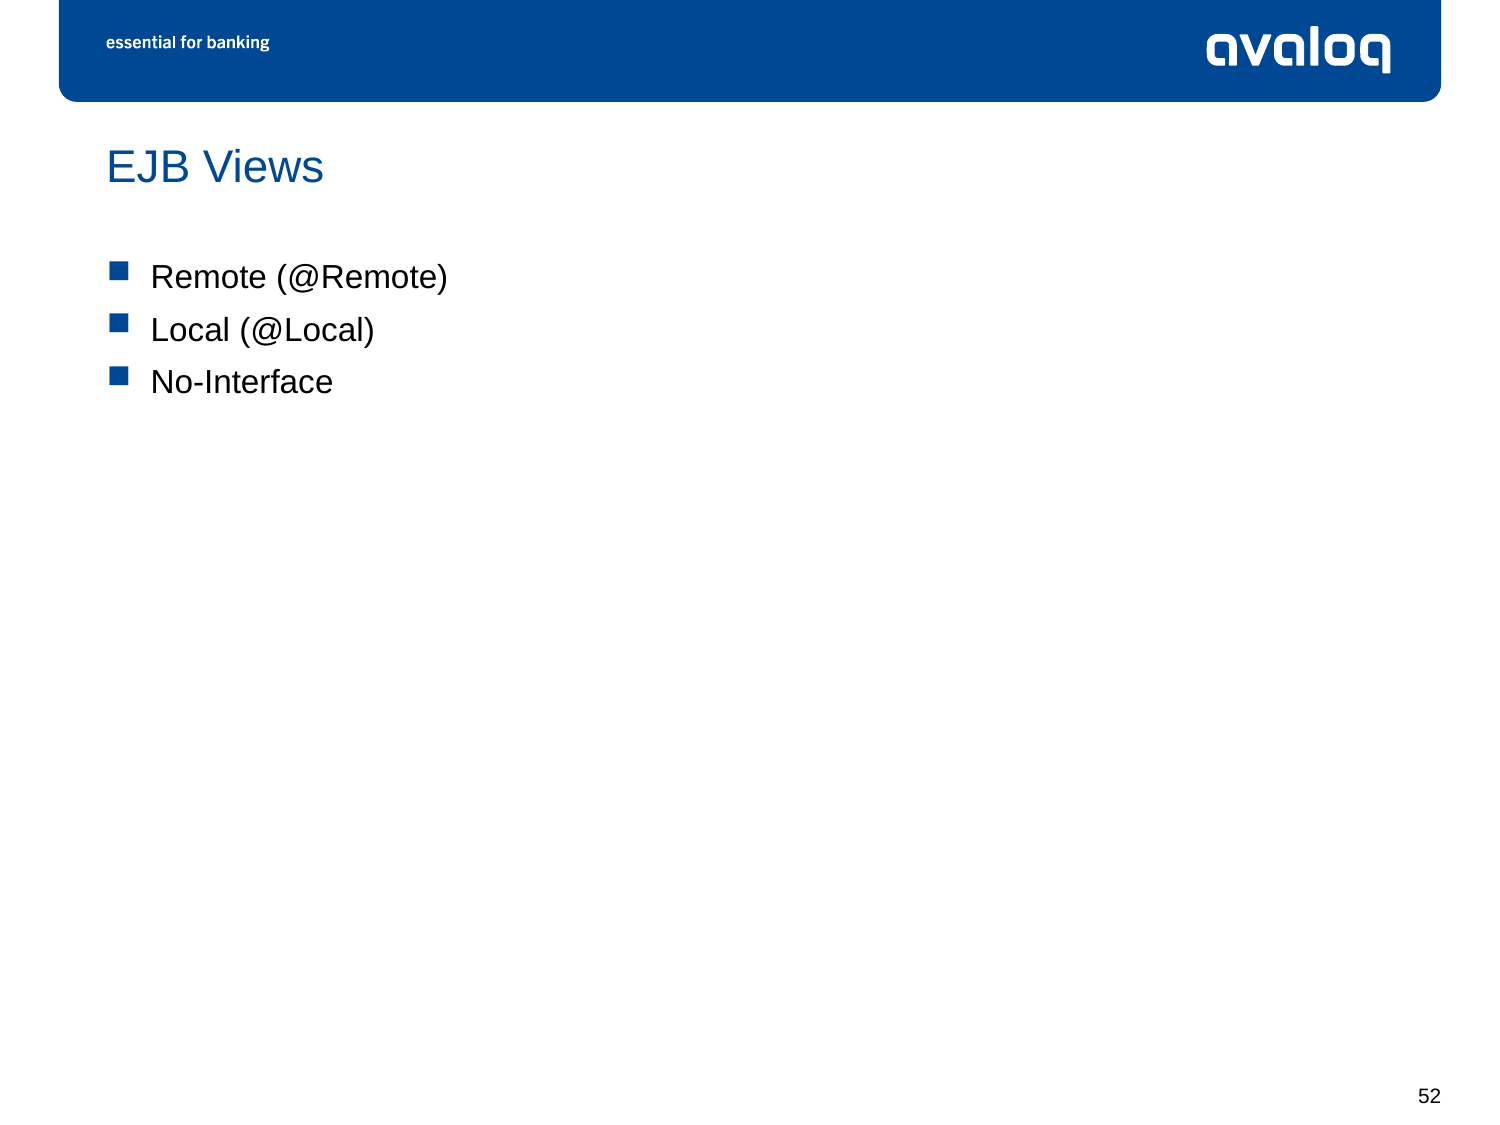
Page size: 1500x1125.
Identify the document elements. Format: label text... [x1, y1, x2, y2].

title EJB Views [105, 142, 1394, 215]
list Remote (@Remote) Local (@Local) No-Interface [105, 255, 1394, 1042]
slide_number 52 [1200, 1082, 1442, 1112]
